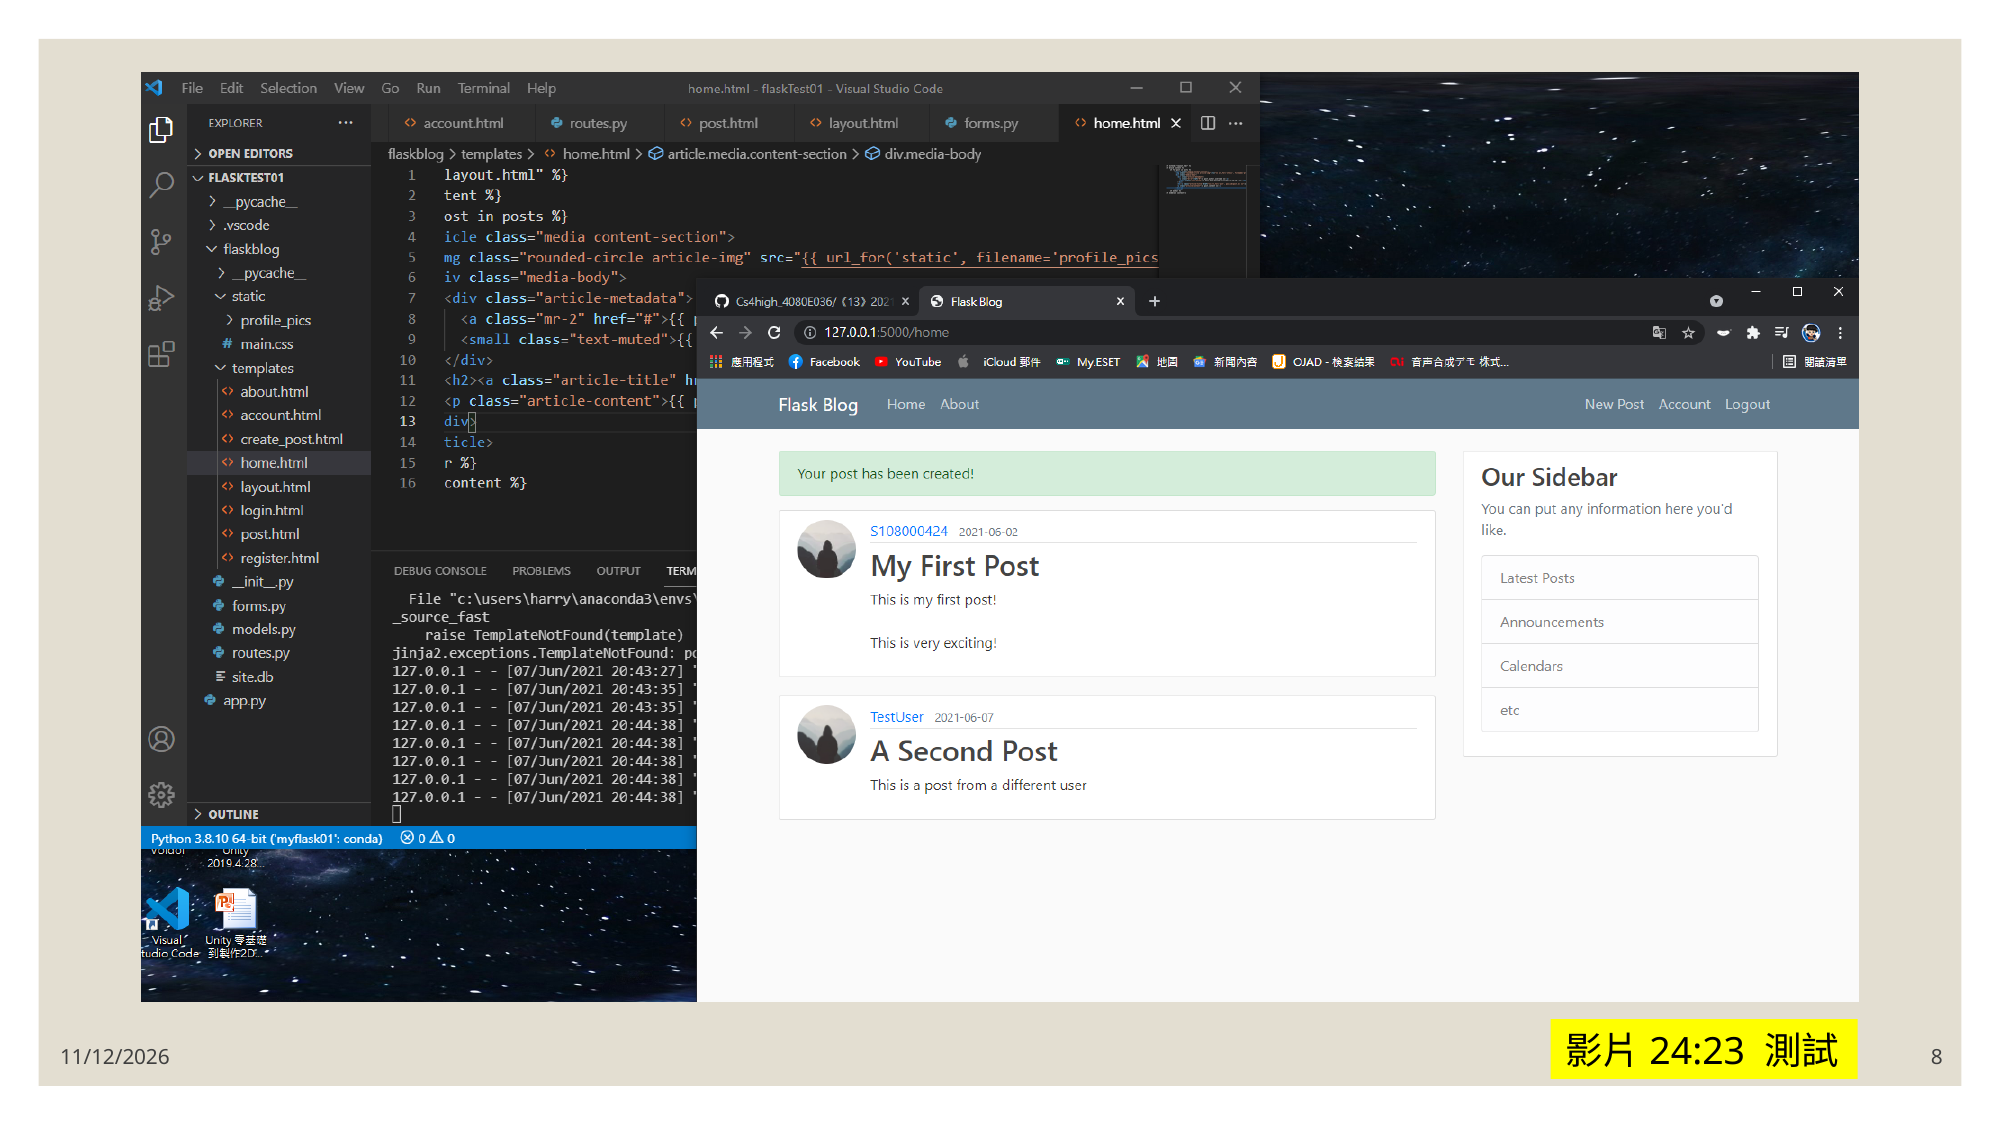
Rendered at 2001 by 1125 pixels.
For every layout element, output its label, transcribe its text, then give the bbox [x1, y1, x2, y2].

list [140, 72, 1859, 1002]
slide_number 8 [1717, 1034, 1958, 1080]
text_box 影片24:23 測試 [1550, 1019, 1858, 1079]
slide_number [45, 1034, 495, 1080]
